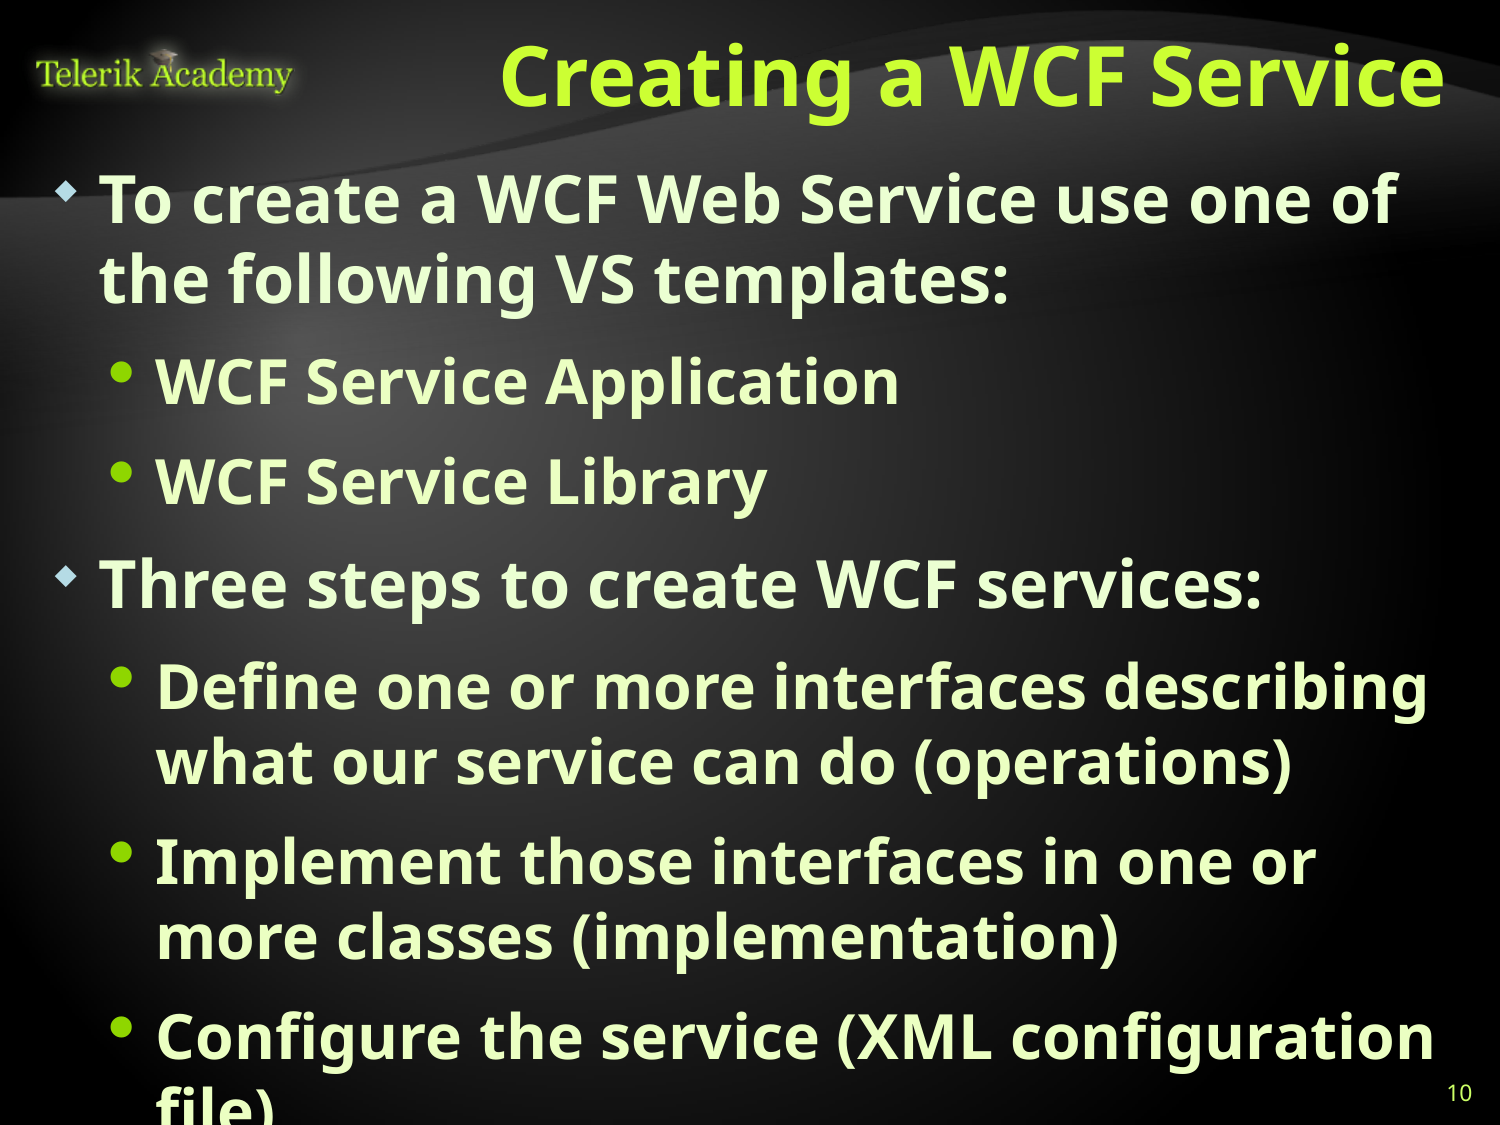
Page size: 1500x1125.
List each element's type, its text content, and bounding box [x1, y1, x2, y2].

picture [0, 0, 1500, 1125]
title Creating a WCF Service [300, 12, 1463, 149]
slide_number 10 [1412, 1074, 1488, 1113]
list To create a WCF Web Service use one of the following VS templates: WCF Service Application WCF Service Library Three steps to create WCF services: Define one or more interfaces describing what our service can do (operations) Implement those interfaces in one or more classes (implementation) Configure the service (XML configuration file) [37, 149, 1463, 1100]
